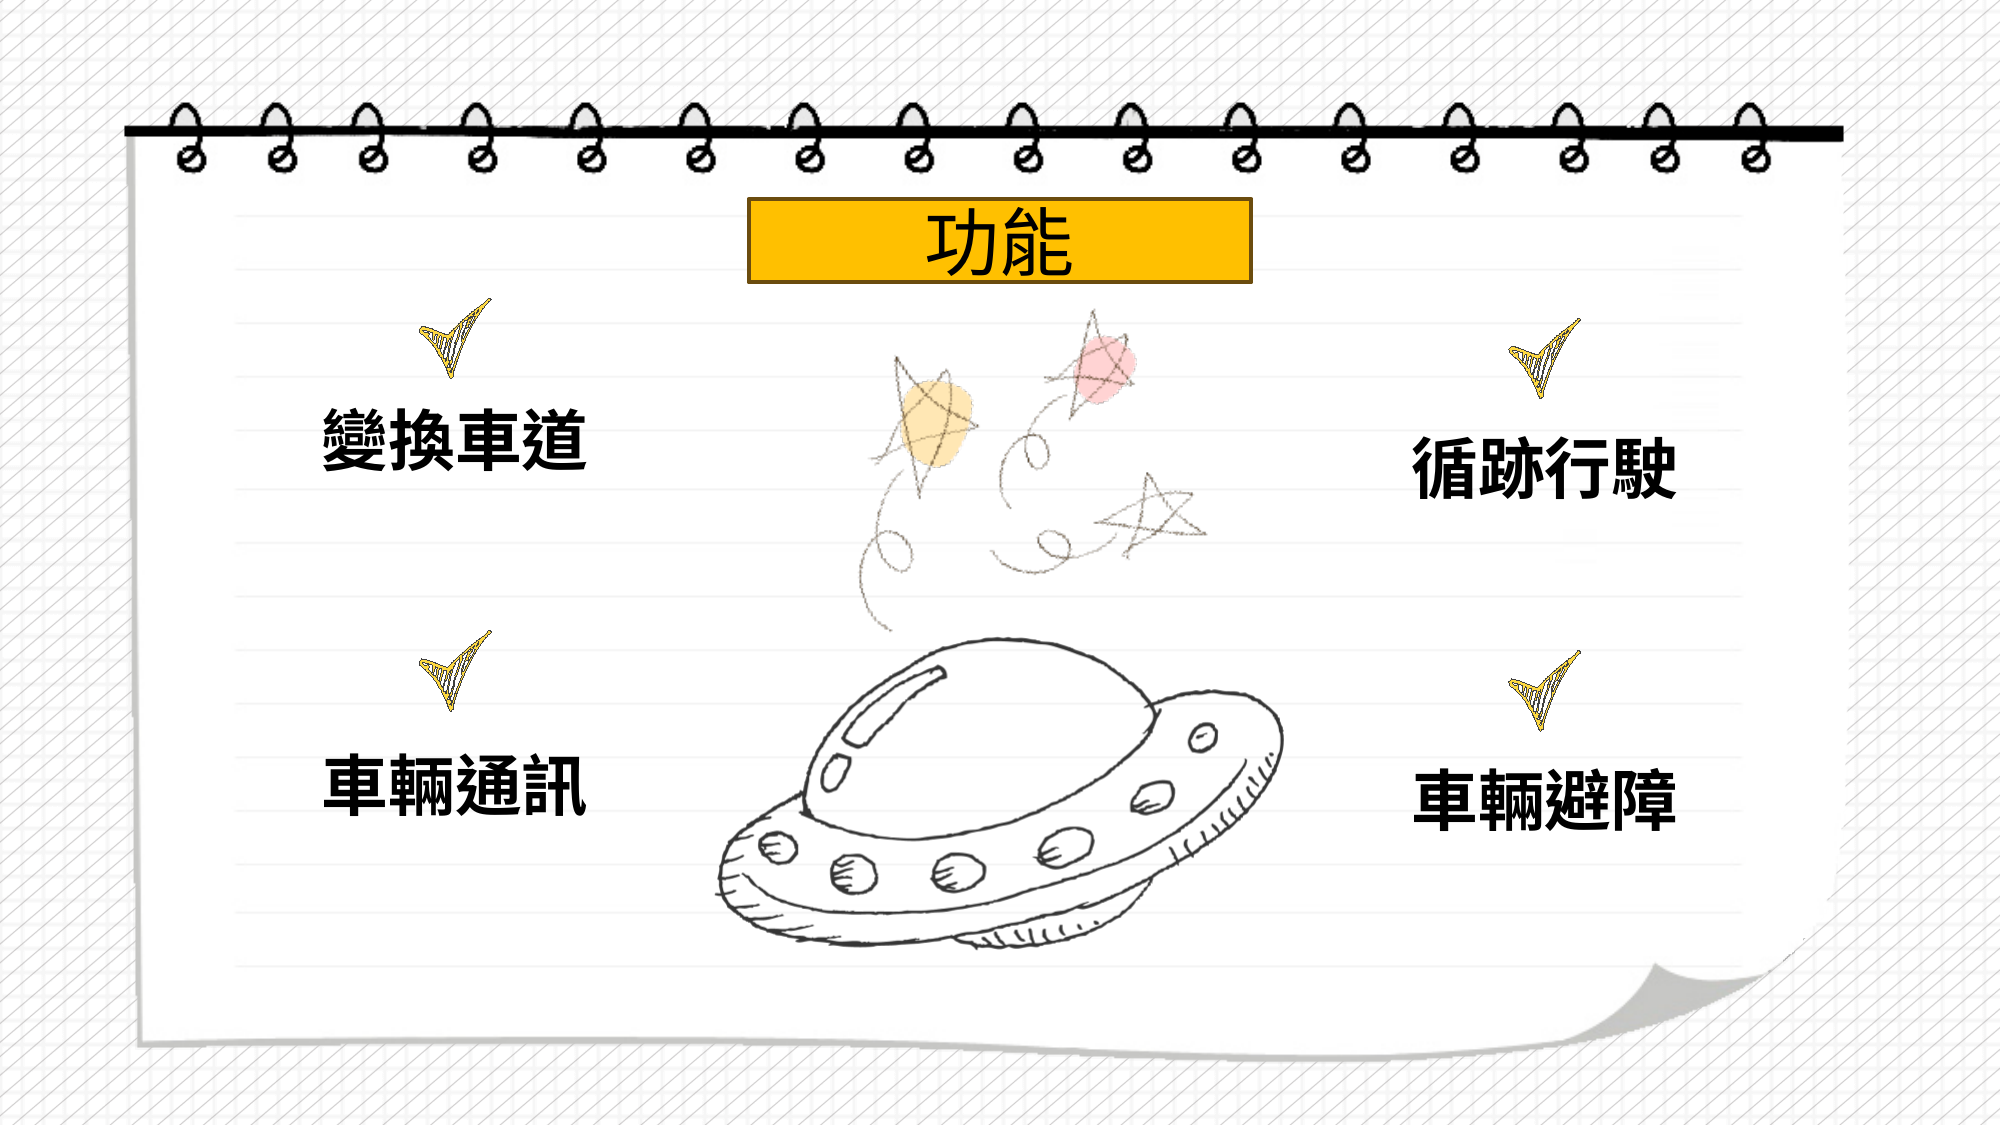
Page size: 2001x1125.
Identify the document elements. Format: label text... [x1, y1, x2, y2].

text_box 功能 [748, 199, 1101, 283]
text_box 循跡行駛 [1405, 426, 1685, 507]
text_box 功能 [1139, 199, 1252, 283]
text_box 車輛通訊 [315, 744, 595, 825]
text_box [419, 298, 492, 379]
text_box 變換車道 [315, 398, 595, 479]
text_box [1508, 318, 1581, 399]
picture [0, 0, 2000, 1125]
text_box [1508, 650, 1581, 732]
text_box 車輛避障 [1405, 758, 1685, 839]
text_box [419, 630, 492, 712]
